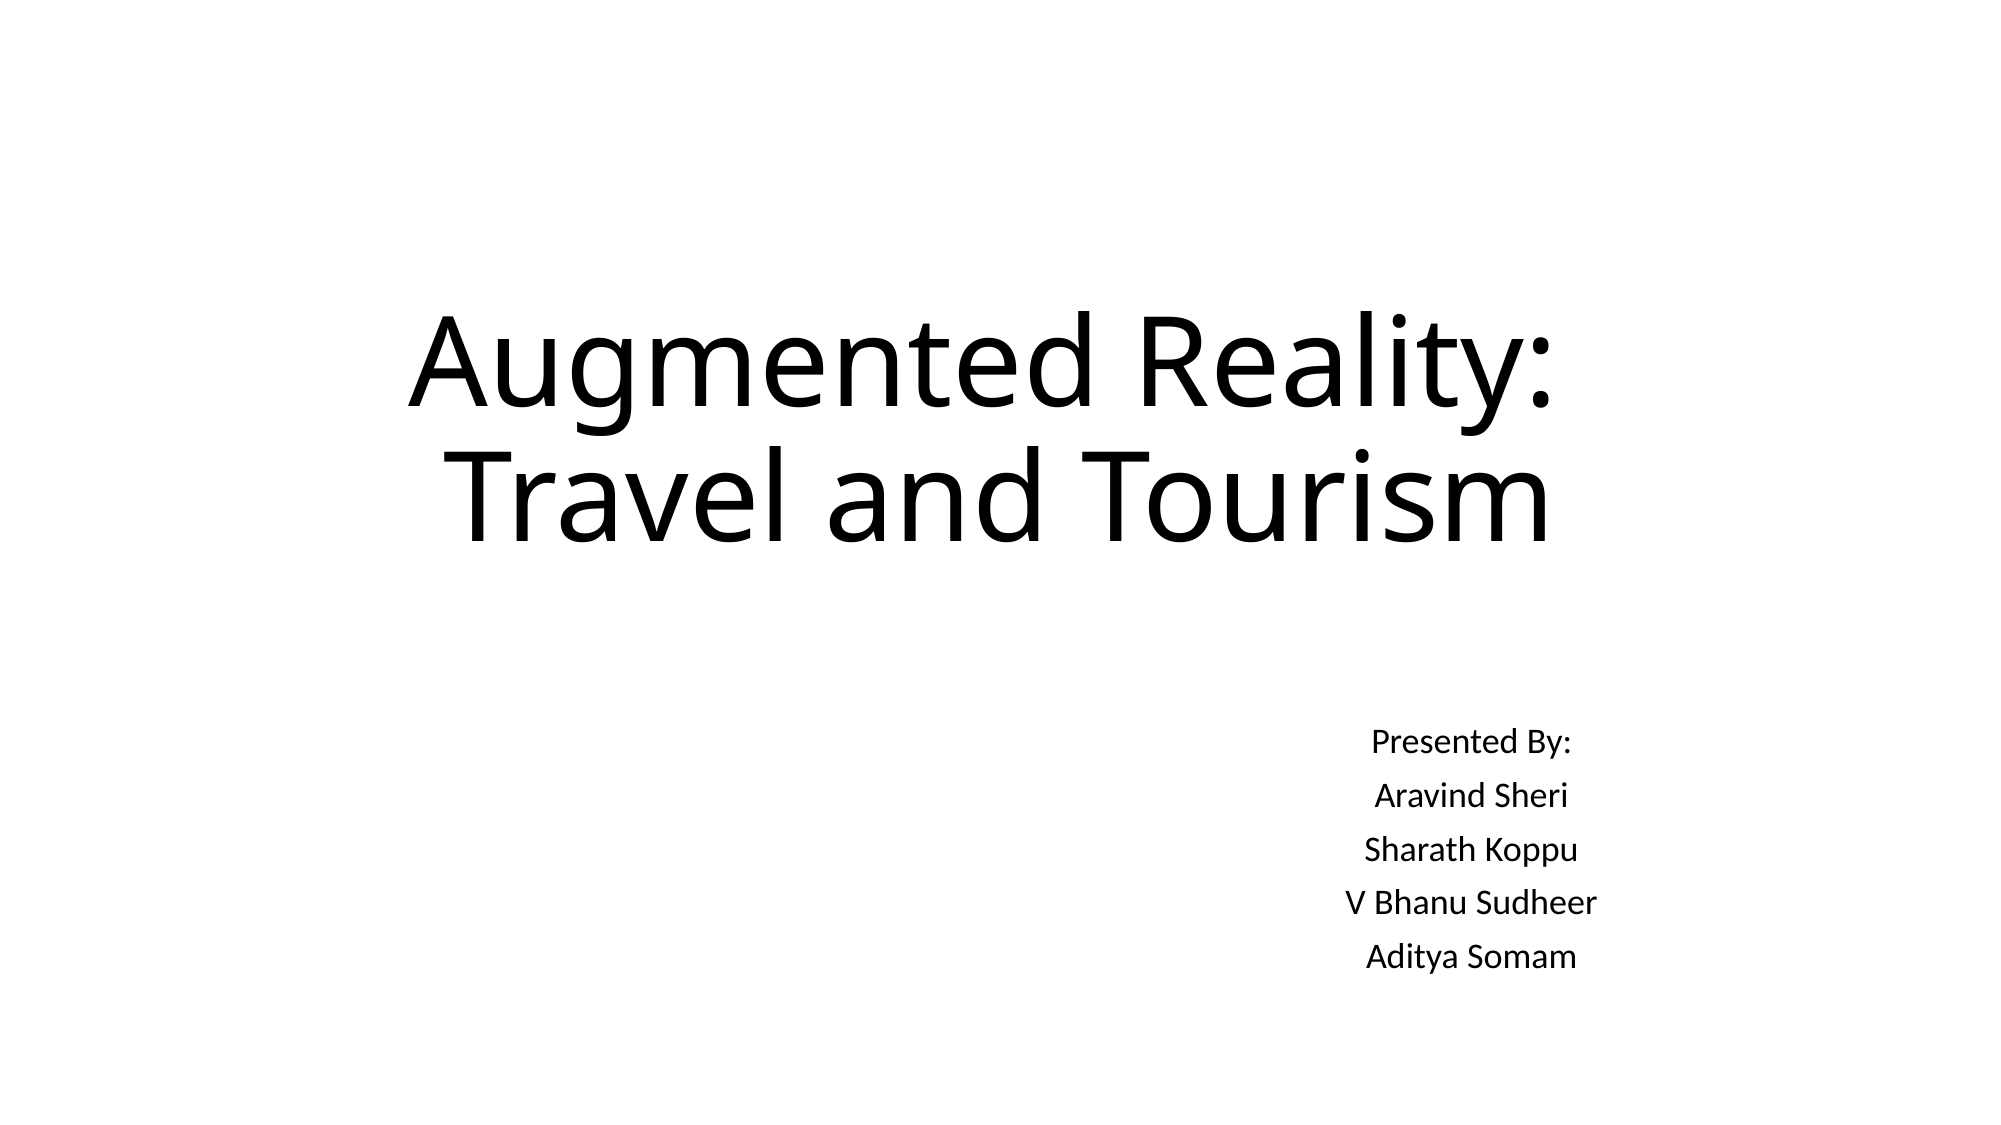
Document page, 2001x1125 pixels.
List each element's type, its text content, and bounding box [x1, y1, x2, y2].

subtitle Presented By: Aravind Sheri Sharath Koppu V Bhanu Sudheer Aditya Somam [721, 714, 2000, 987]
title Augmented Reality: Travel and Tourism [249, 184, 1750, 576]
